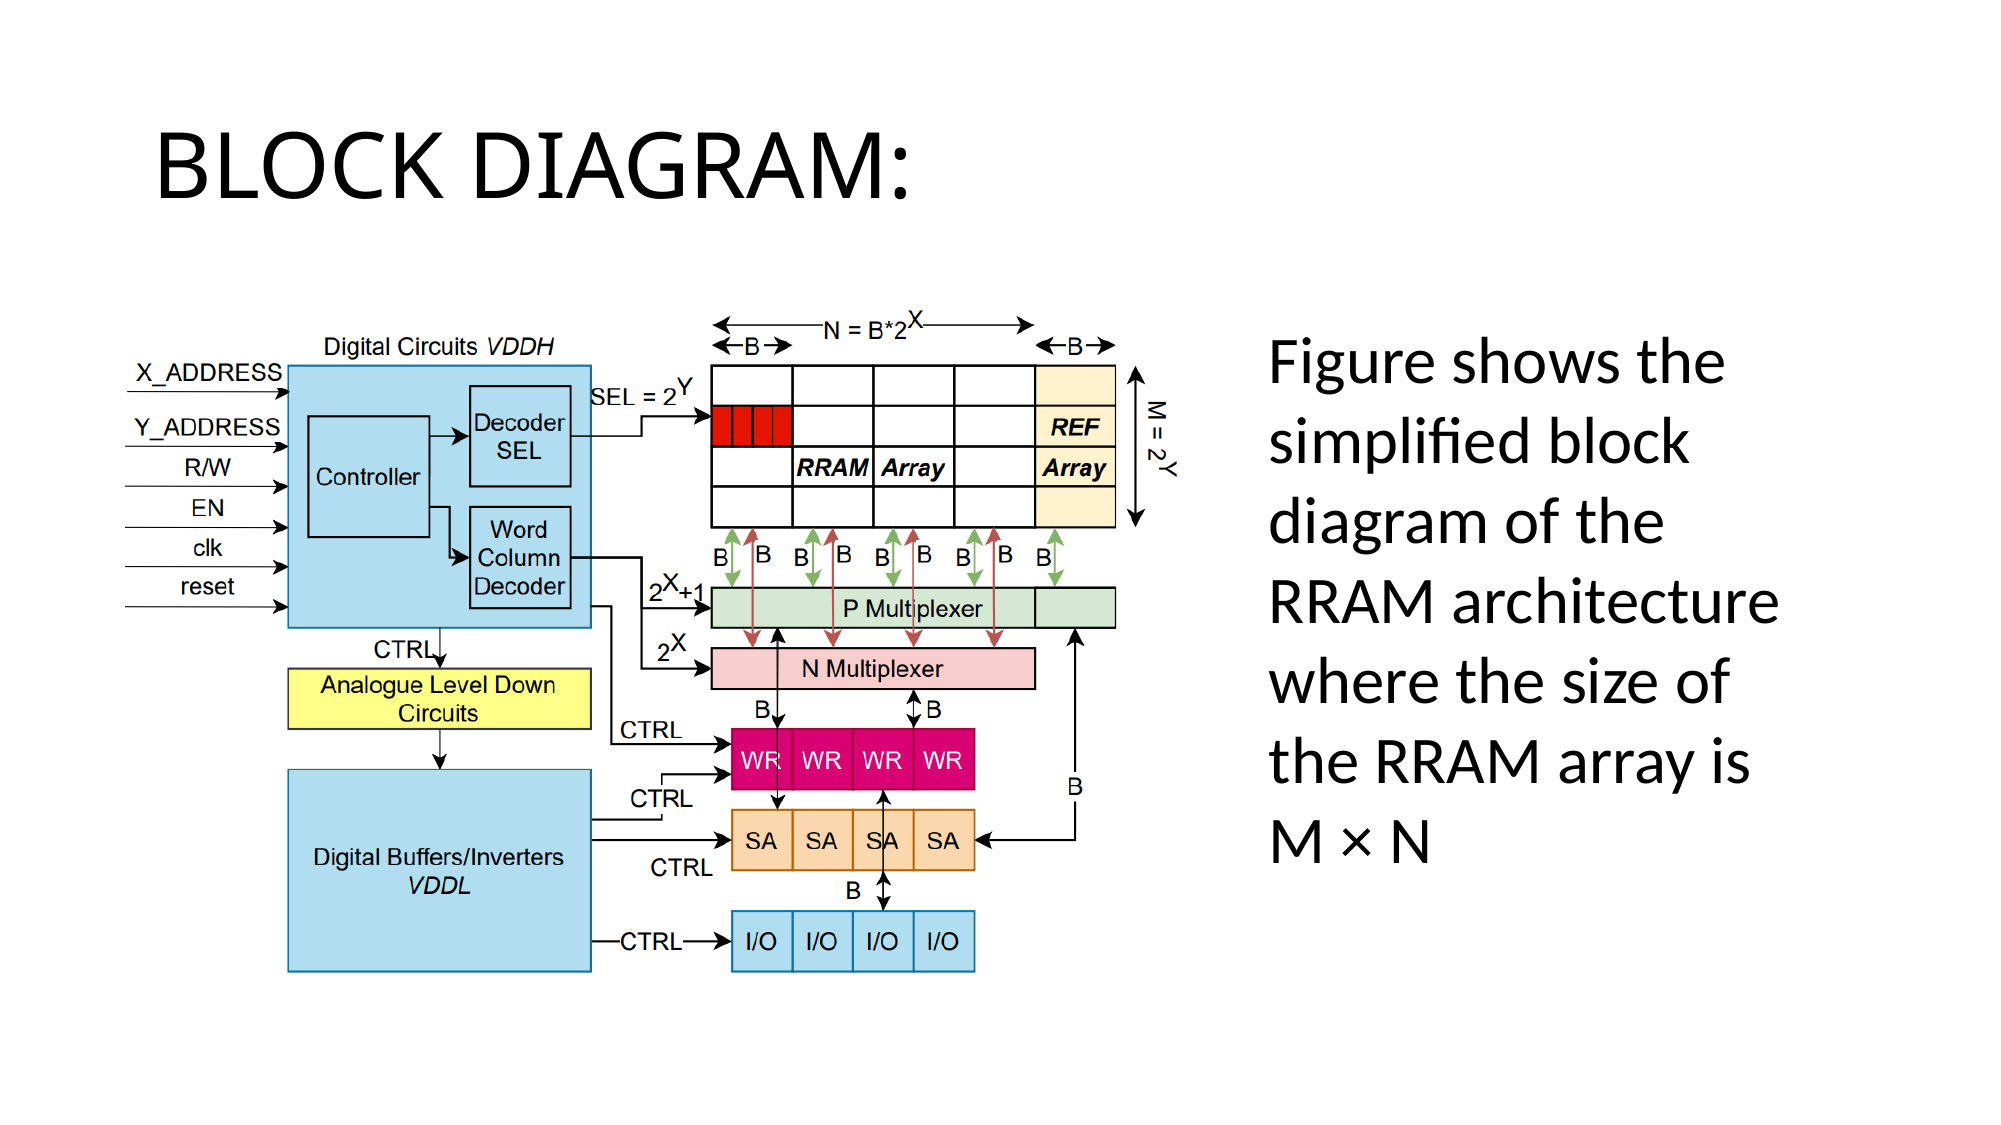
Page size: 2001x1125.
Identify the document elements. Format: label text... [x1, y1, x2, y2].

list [116, 277, 1194, 992]
text_box Figure shows the simplified block diagram of the RRAM architecture where the size of the RRAM array is M × N [1254, 309, 1803, 884]
title BLOCK DIAGRAM: [137, 59, 1863, 278]
